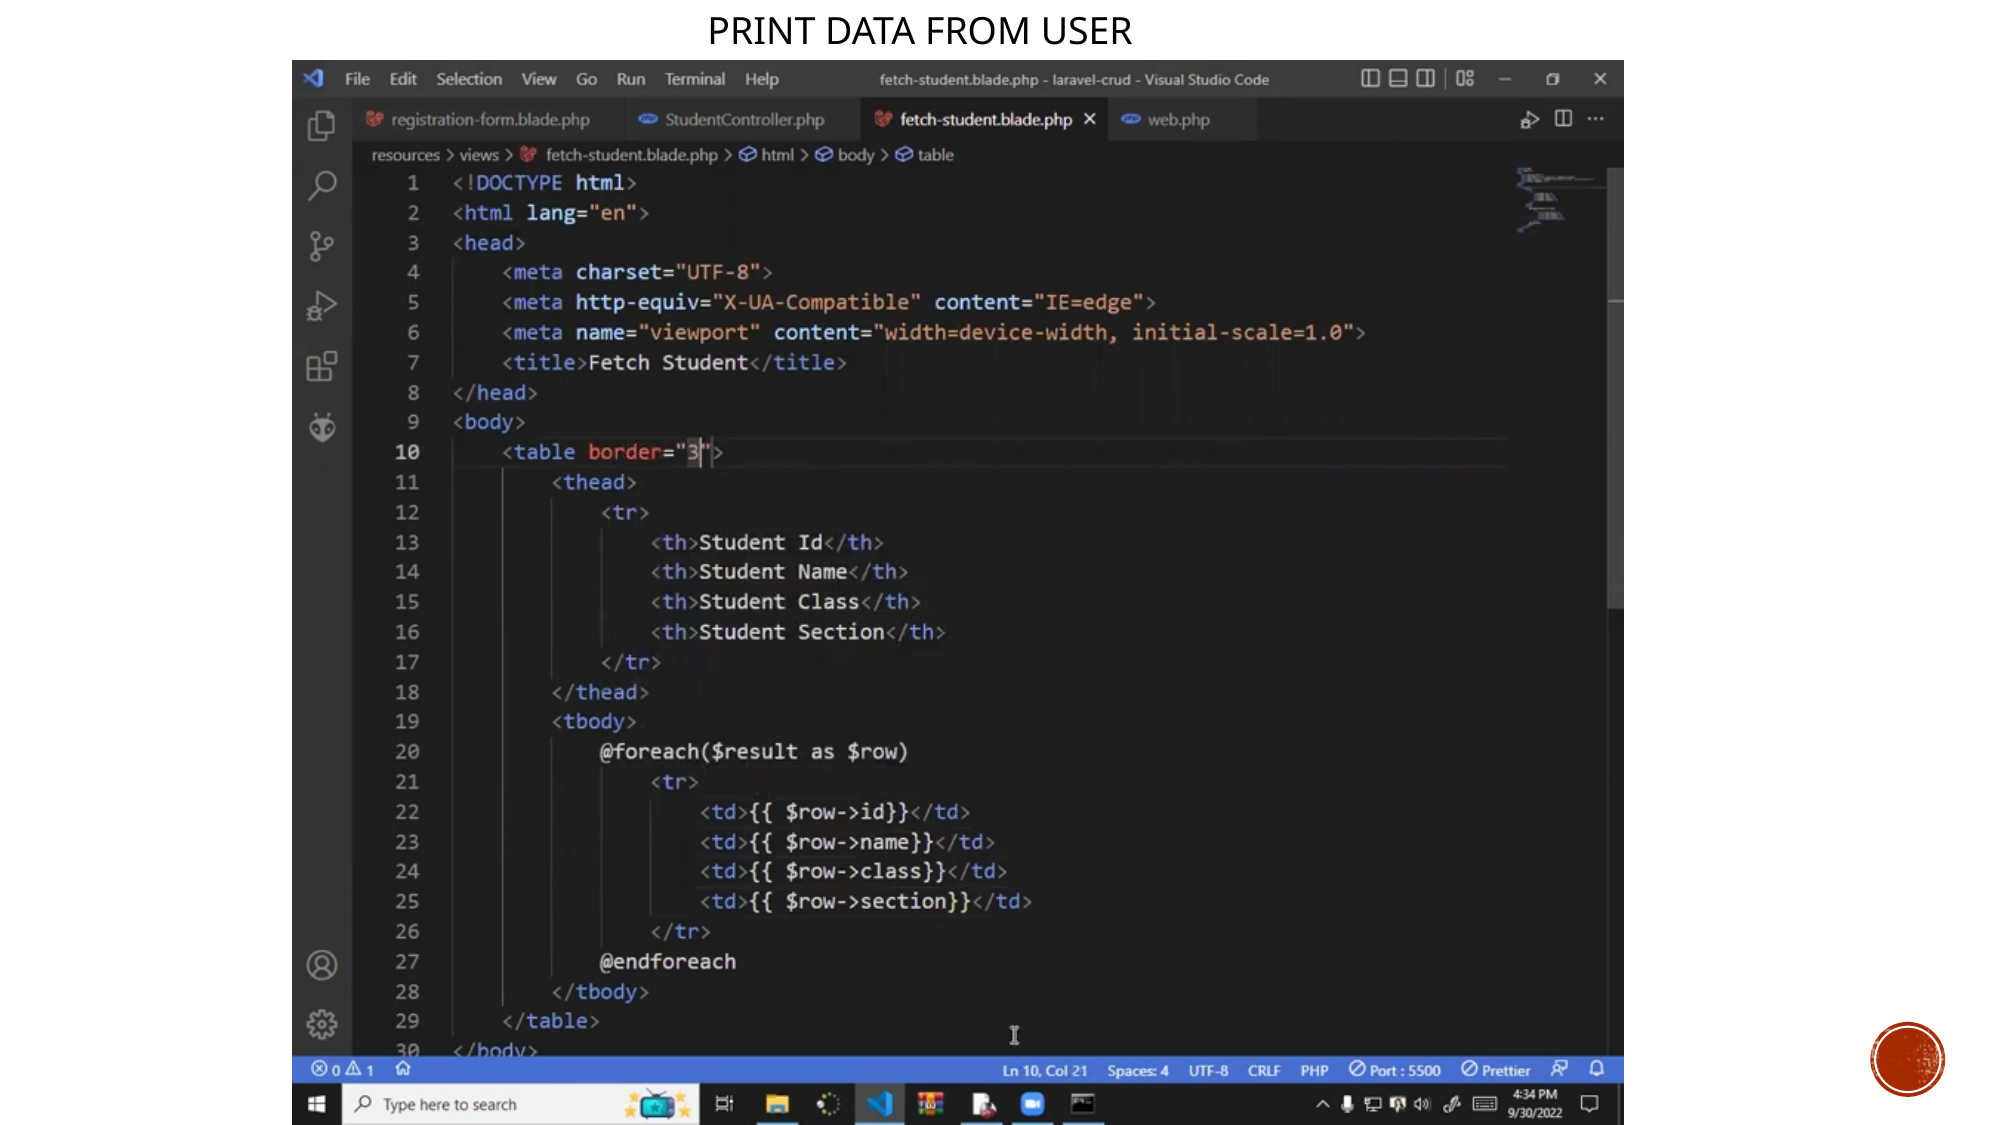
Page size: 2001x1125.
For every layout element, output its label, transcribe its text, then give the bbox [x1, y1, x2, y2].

text_box PRINT DATA FROM USER [692, 0, 1148, 59]
picture [292, 60, 1624, 1125]
